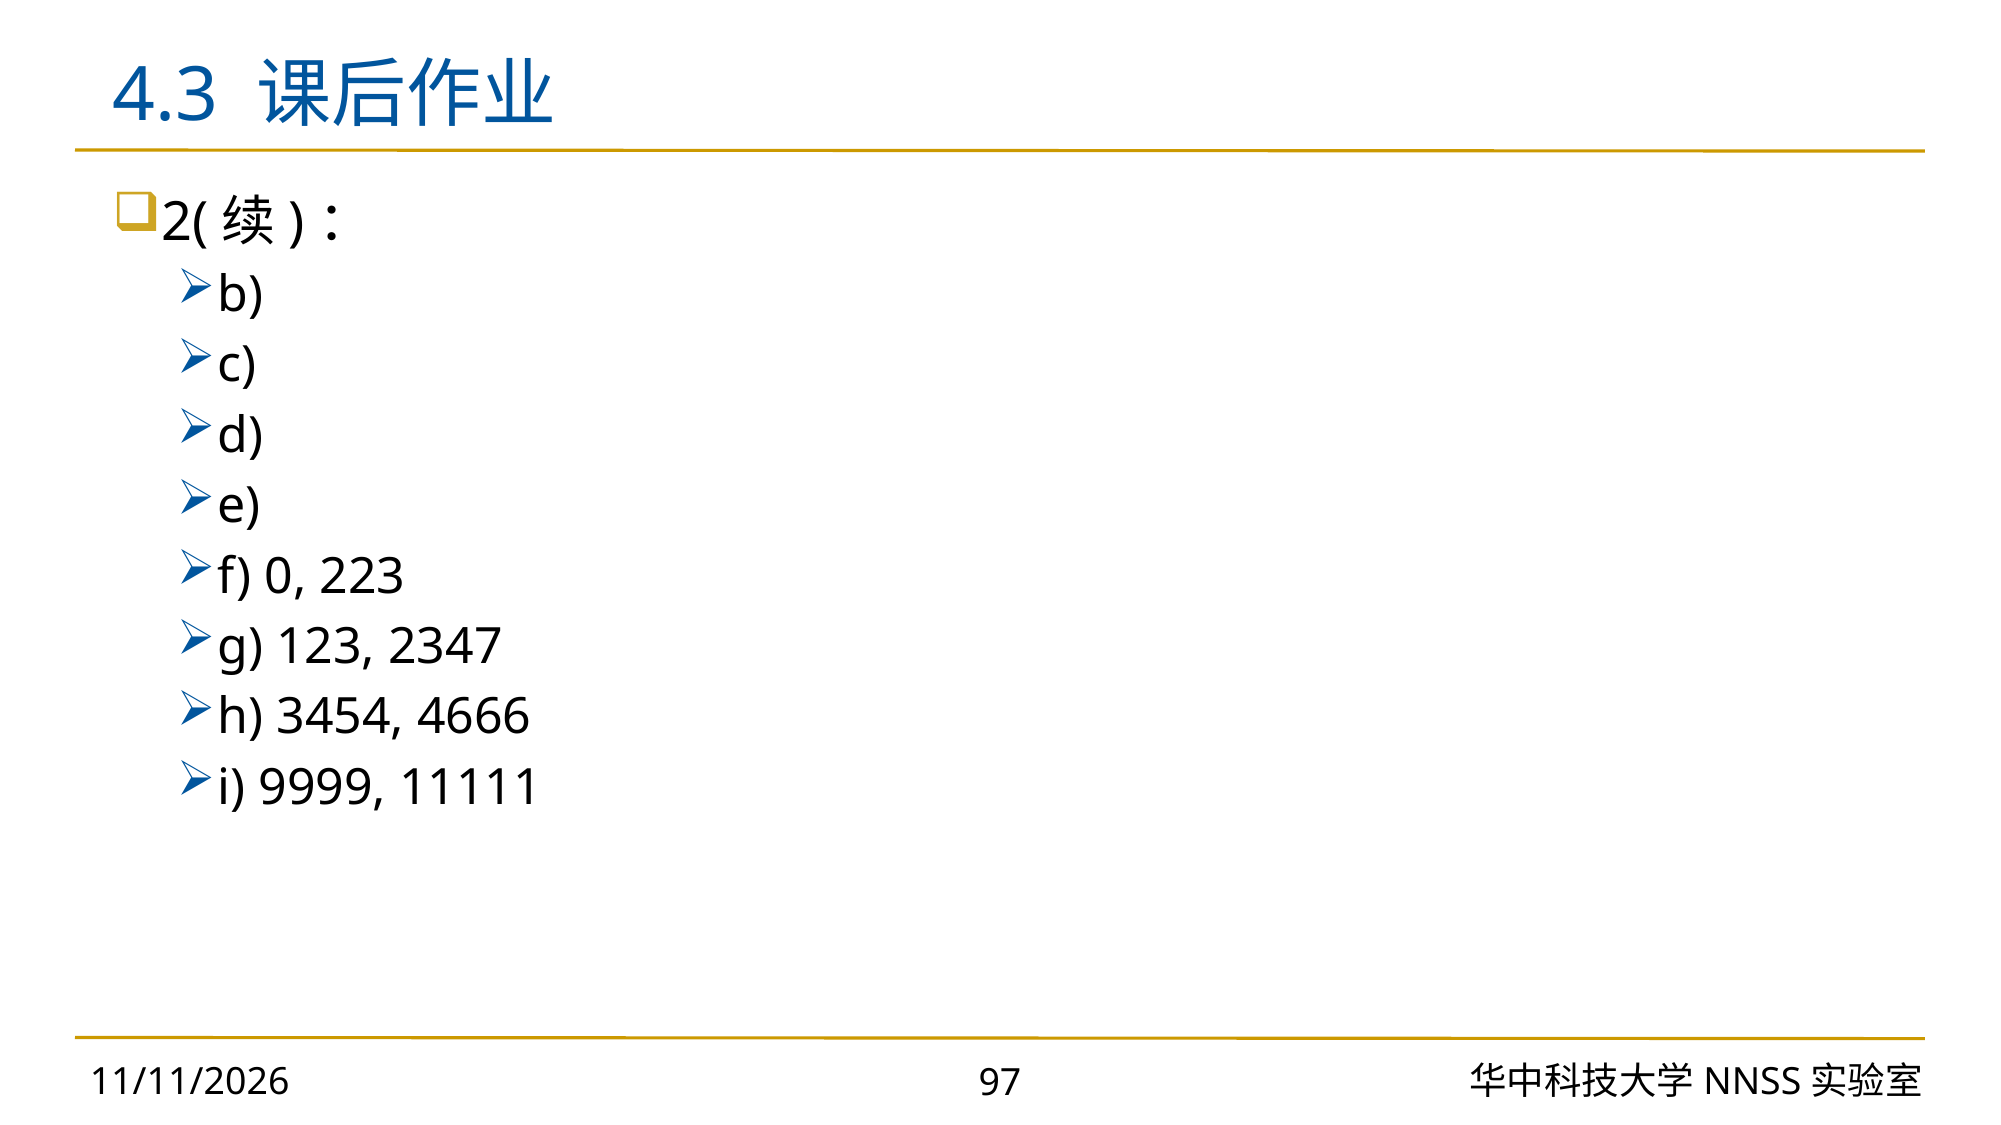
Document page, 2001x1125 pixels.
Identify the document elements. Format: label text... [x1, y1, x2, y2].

title 4.3 课后作业 [97, 44, 1900, 149]
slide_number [75, 1050, 550, 1111]
footer 华中科技大学NNSS实验室 [1262, 1050, 1938, 1113]
slide_number 97 [699, 1050, 1262, 1111]
